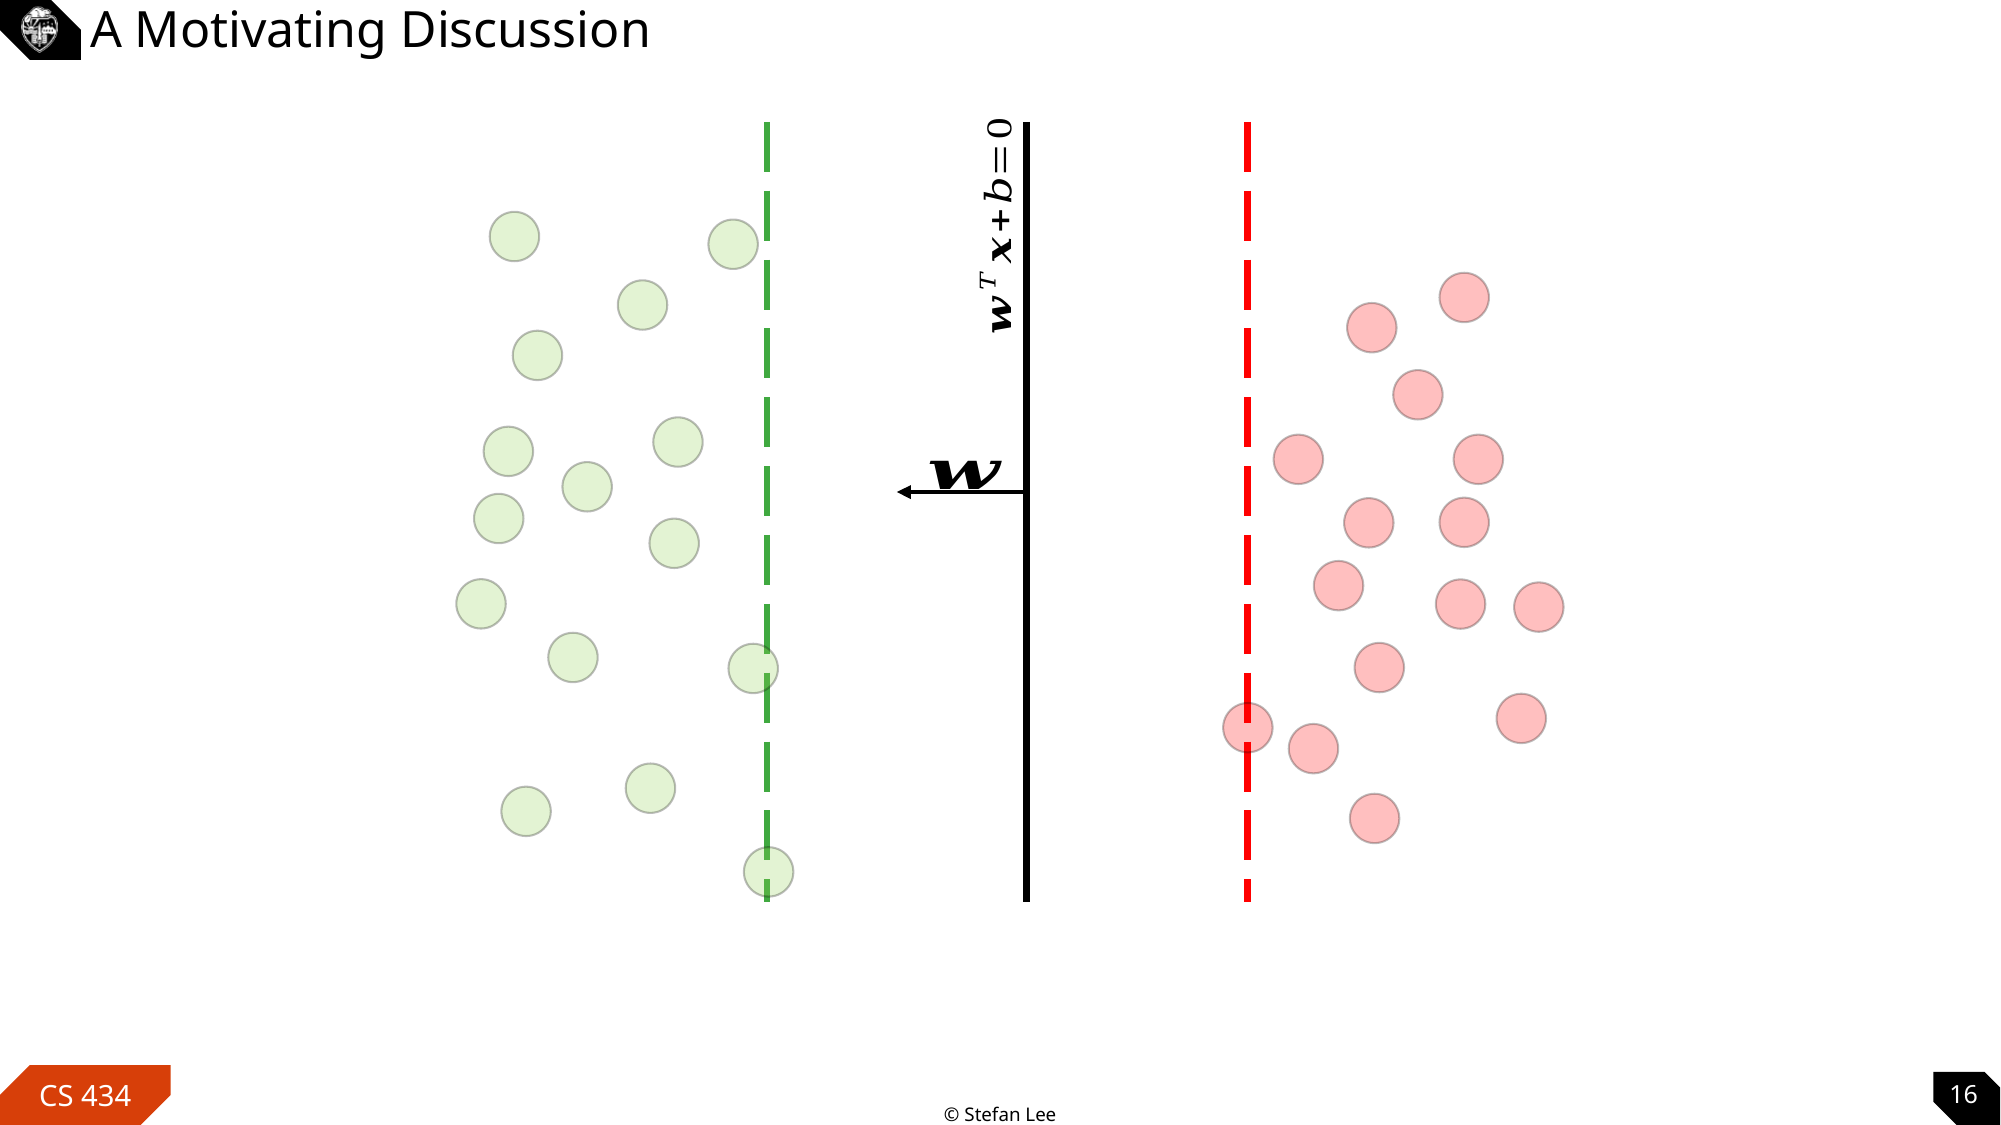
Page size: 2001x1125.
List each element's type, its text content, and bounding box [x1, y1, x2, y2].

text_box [1186, 305, 1557, 836]
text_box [766, 117, 1248, 903]
slide_number 16 [1933, 1071, 1994, 1119]
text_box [438, 190, 836, 920]
title A Motivating Discussion [0, 1, 1699, 61]
